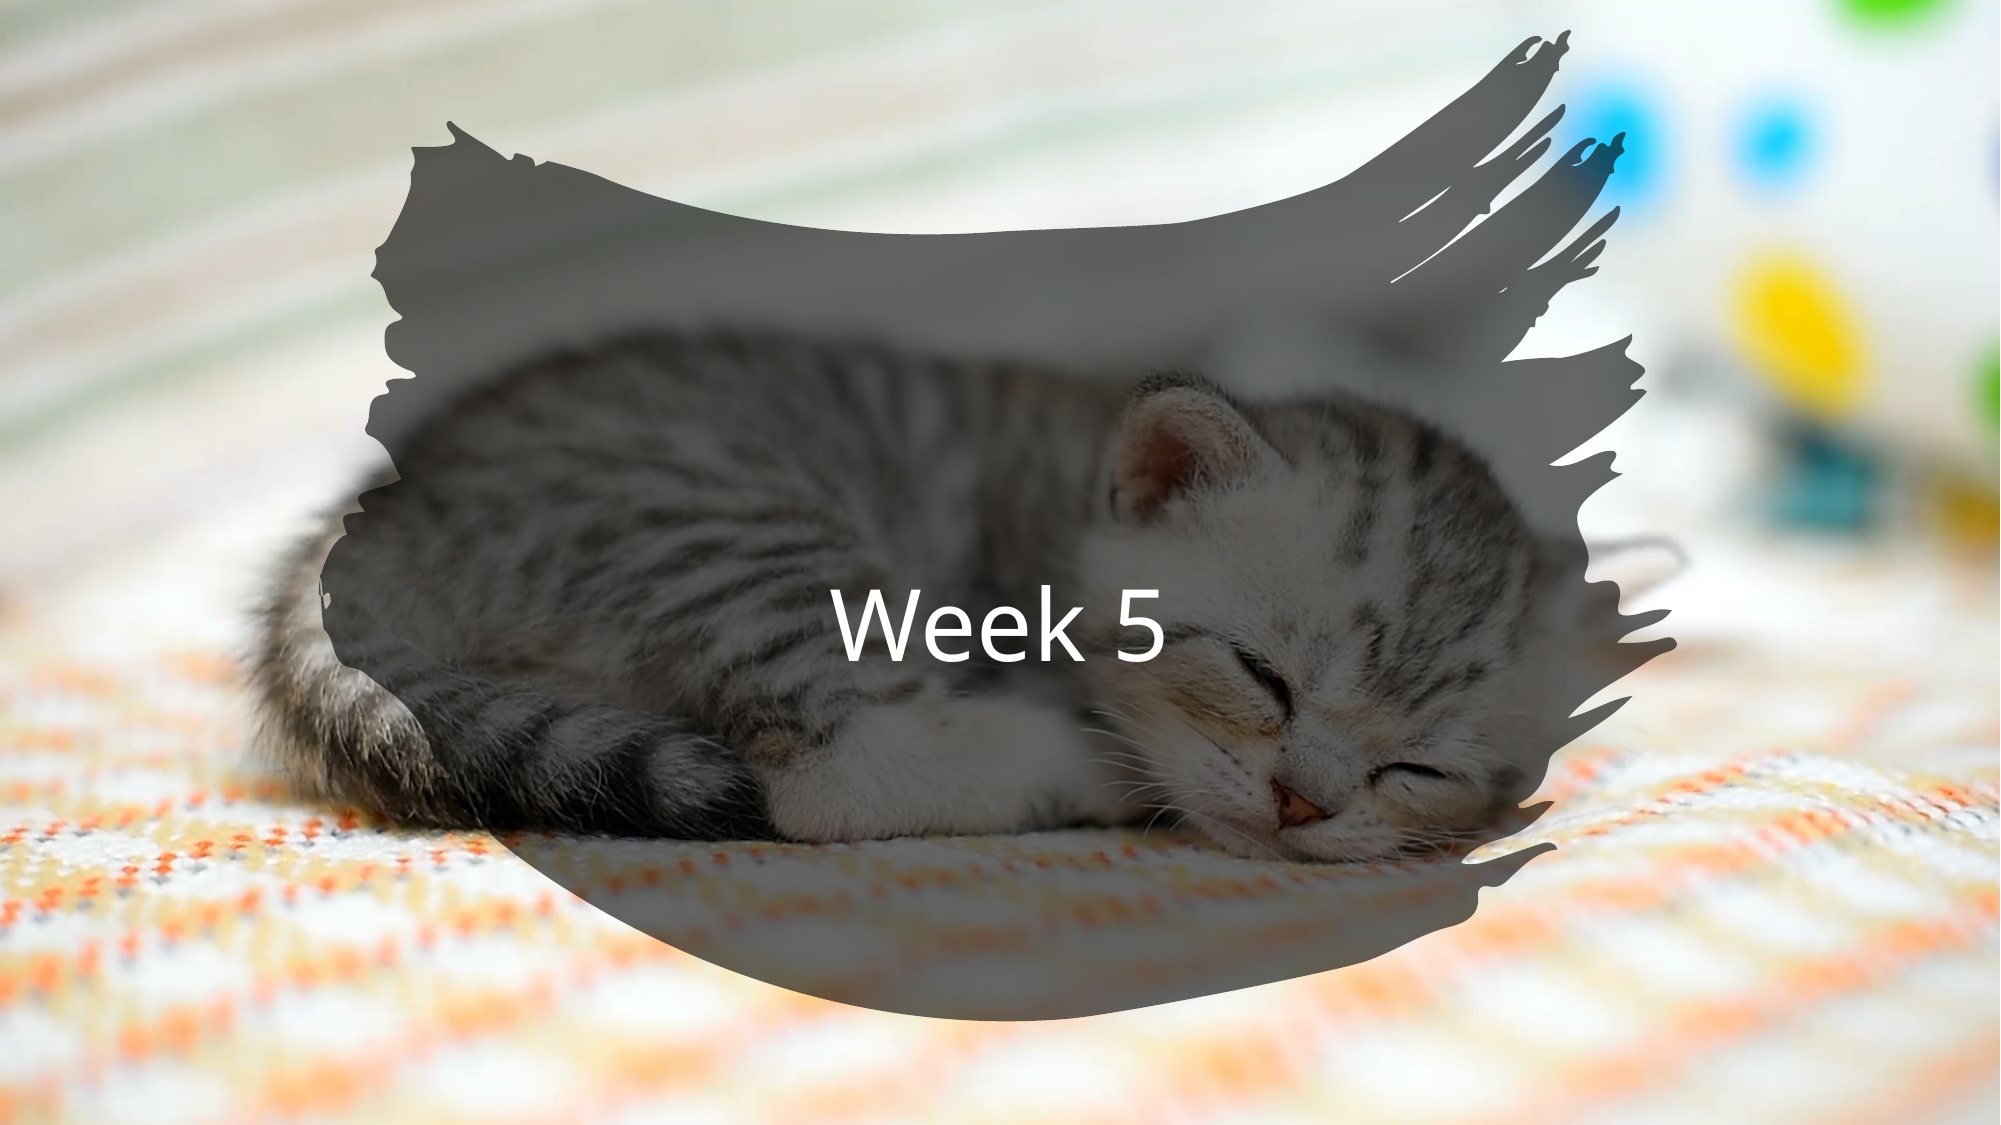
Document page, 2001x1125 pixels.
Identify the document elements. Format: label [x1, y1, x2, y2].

text_box [0, 0, 2000, 1125]
